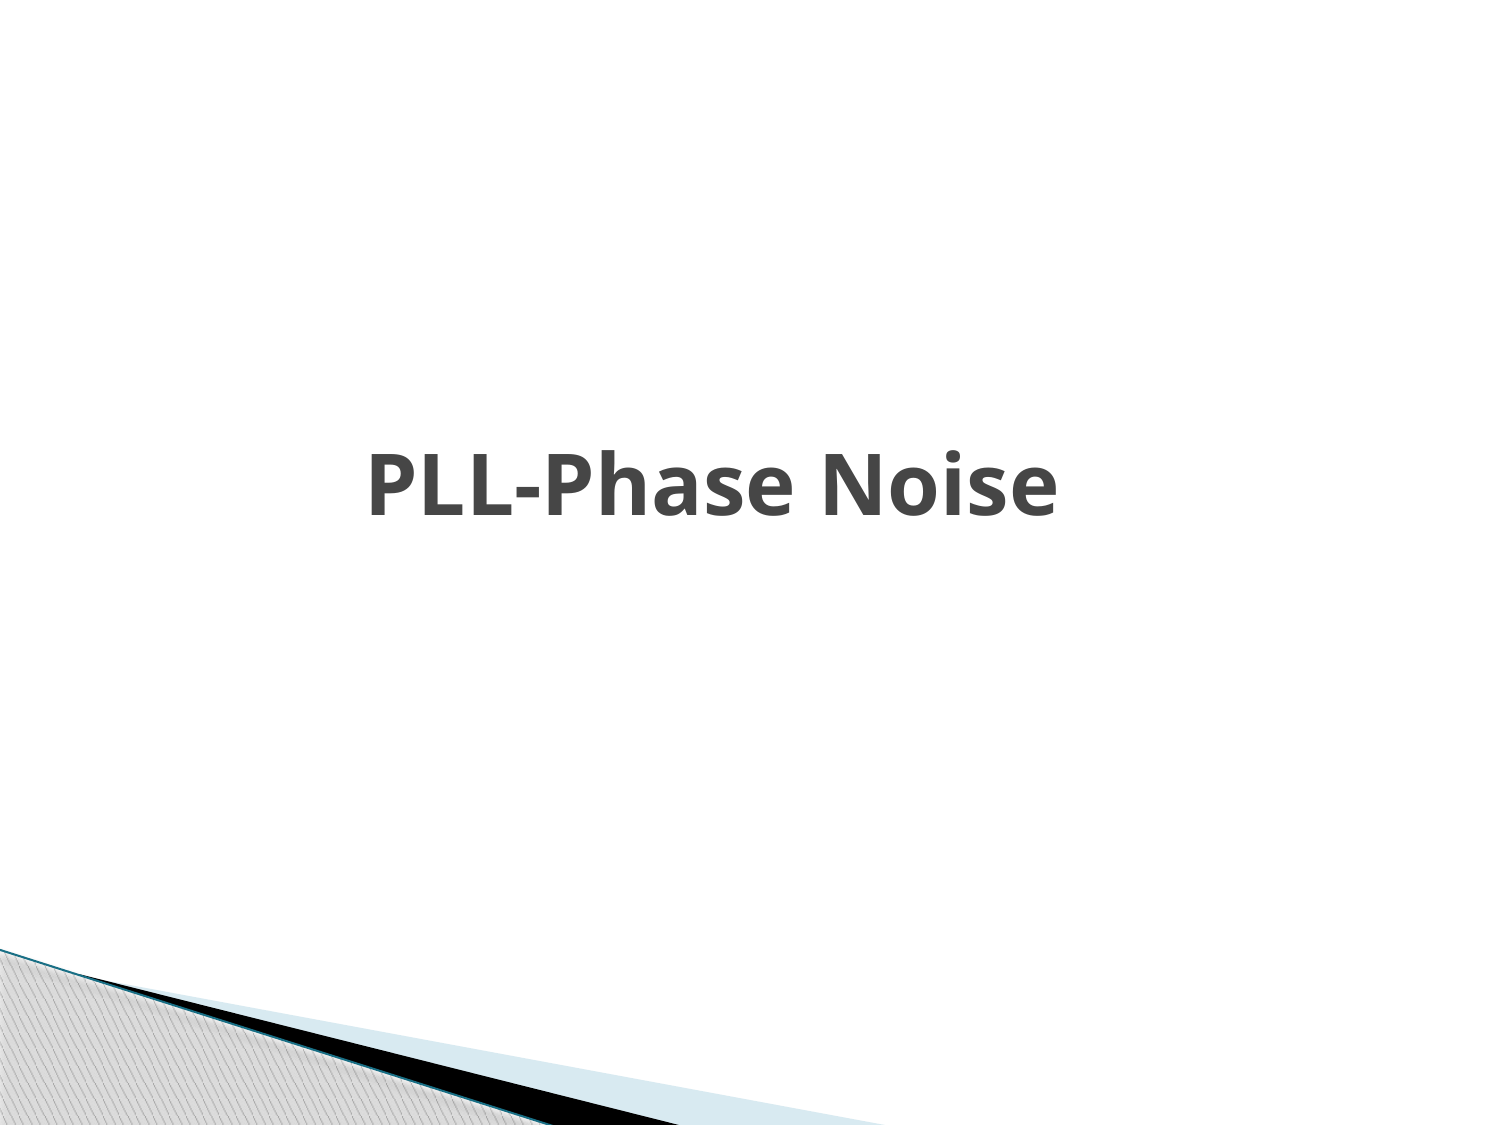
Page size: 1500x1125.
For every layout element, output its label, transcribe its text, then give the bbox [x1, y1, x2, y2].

title PLL-Phase Noise [37, 387, 1388, 575]
